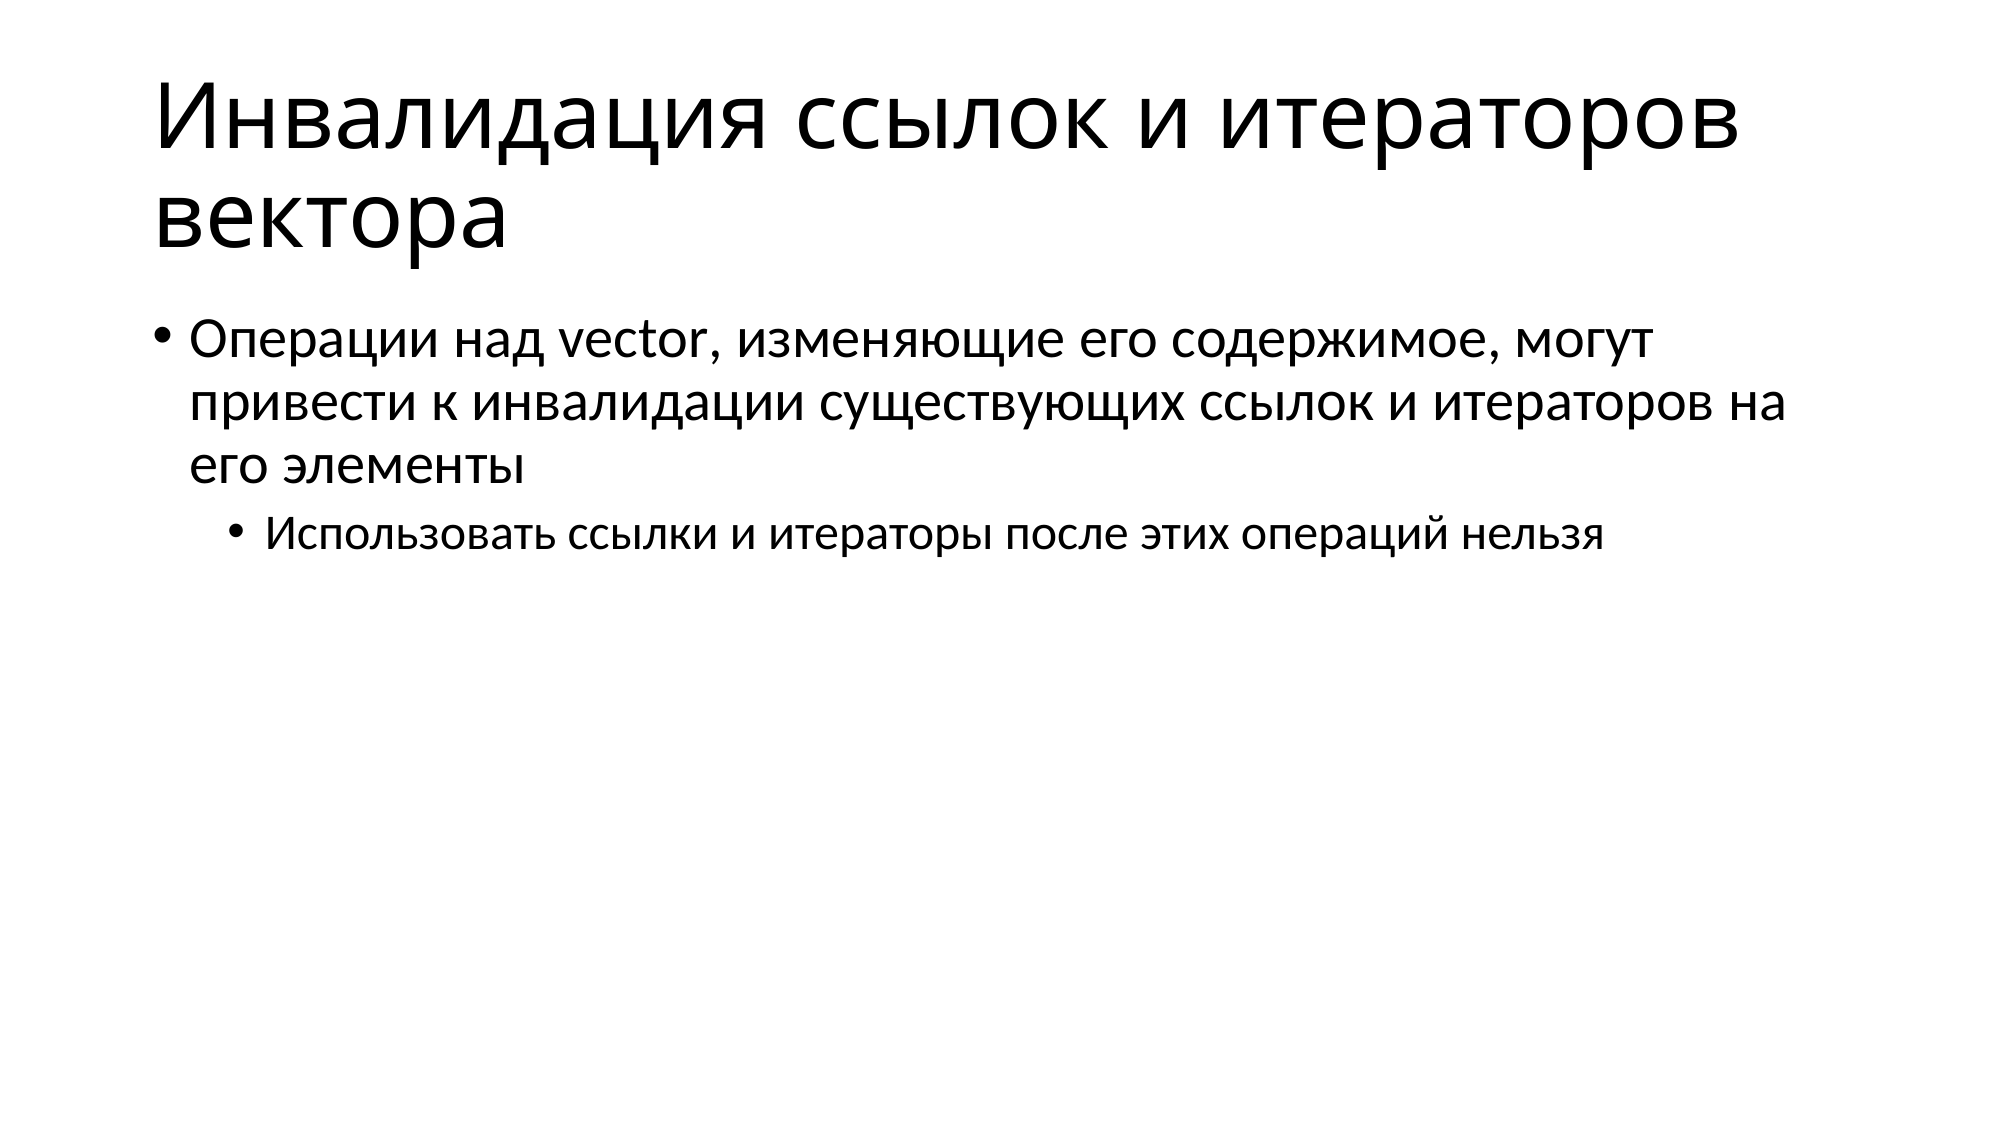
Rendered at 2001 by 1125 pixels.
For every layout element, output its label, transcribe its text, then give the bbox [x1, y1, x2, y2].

list Операции над vector, изменяющие его содержимое, могут привести к инвалидации существующих ссылок и итераторов на его элементы Использовать ссылки и итераторы после этих операций нельзя [137, 299, 1863, 1014]
title Инвалидация ссылок и итераторов вектора [137, 59, 1863, 278]
